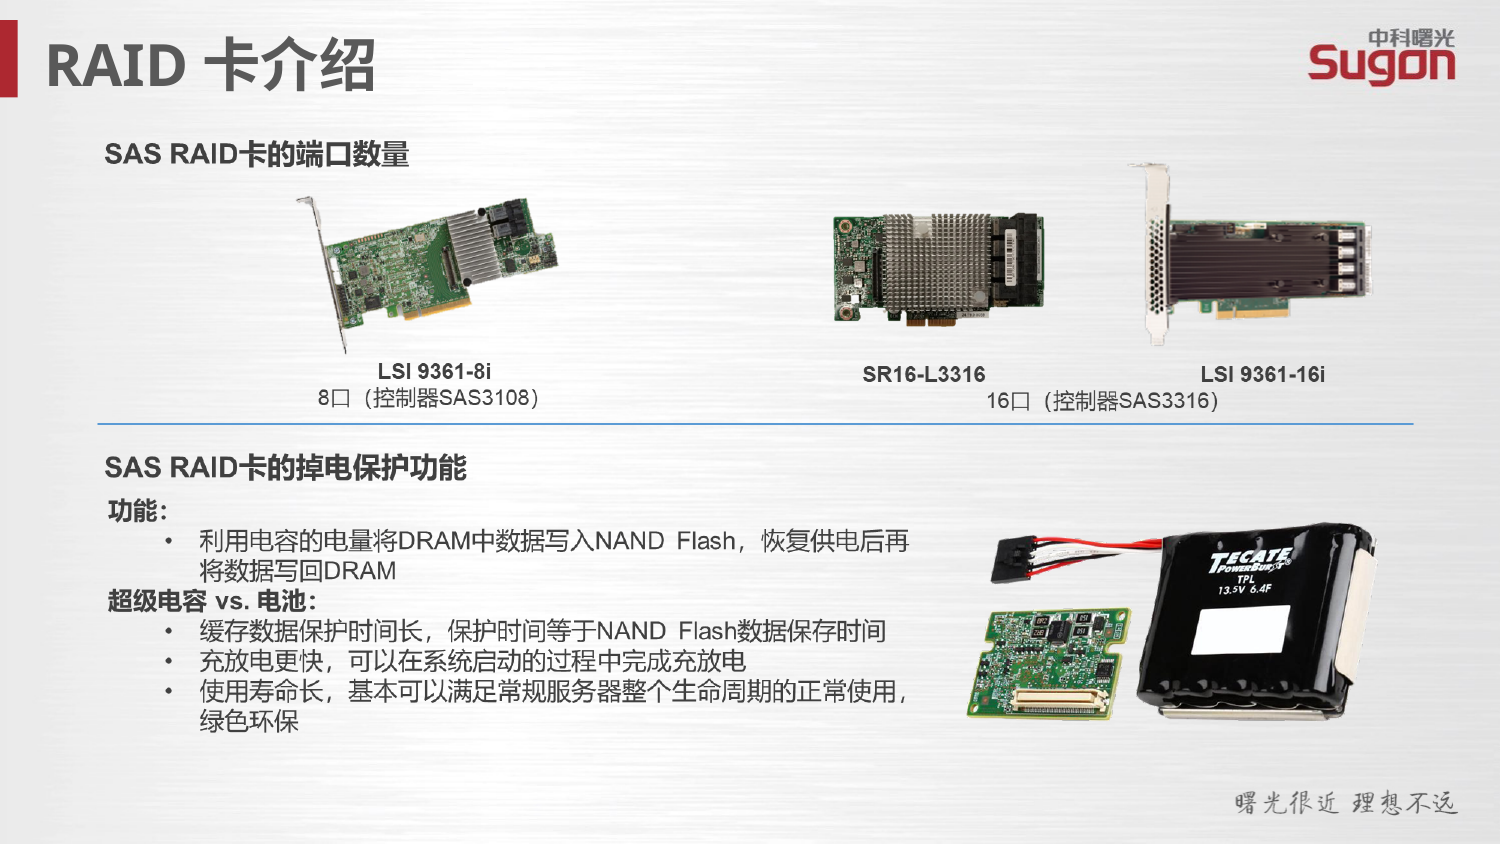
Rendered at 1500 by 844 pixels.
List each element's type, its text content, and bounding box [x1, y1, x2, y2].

picture [0, 0, 1500, 844]
list RAID卡介绍 [29, 20, 1247, 103]
